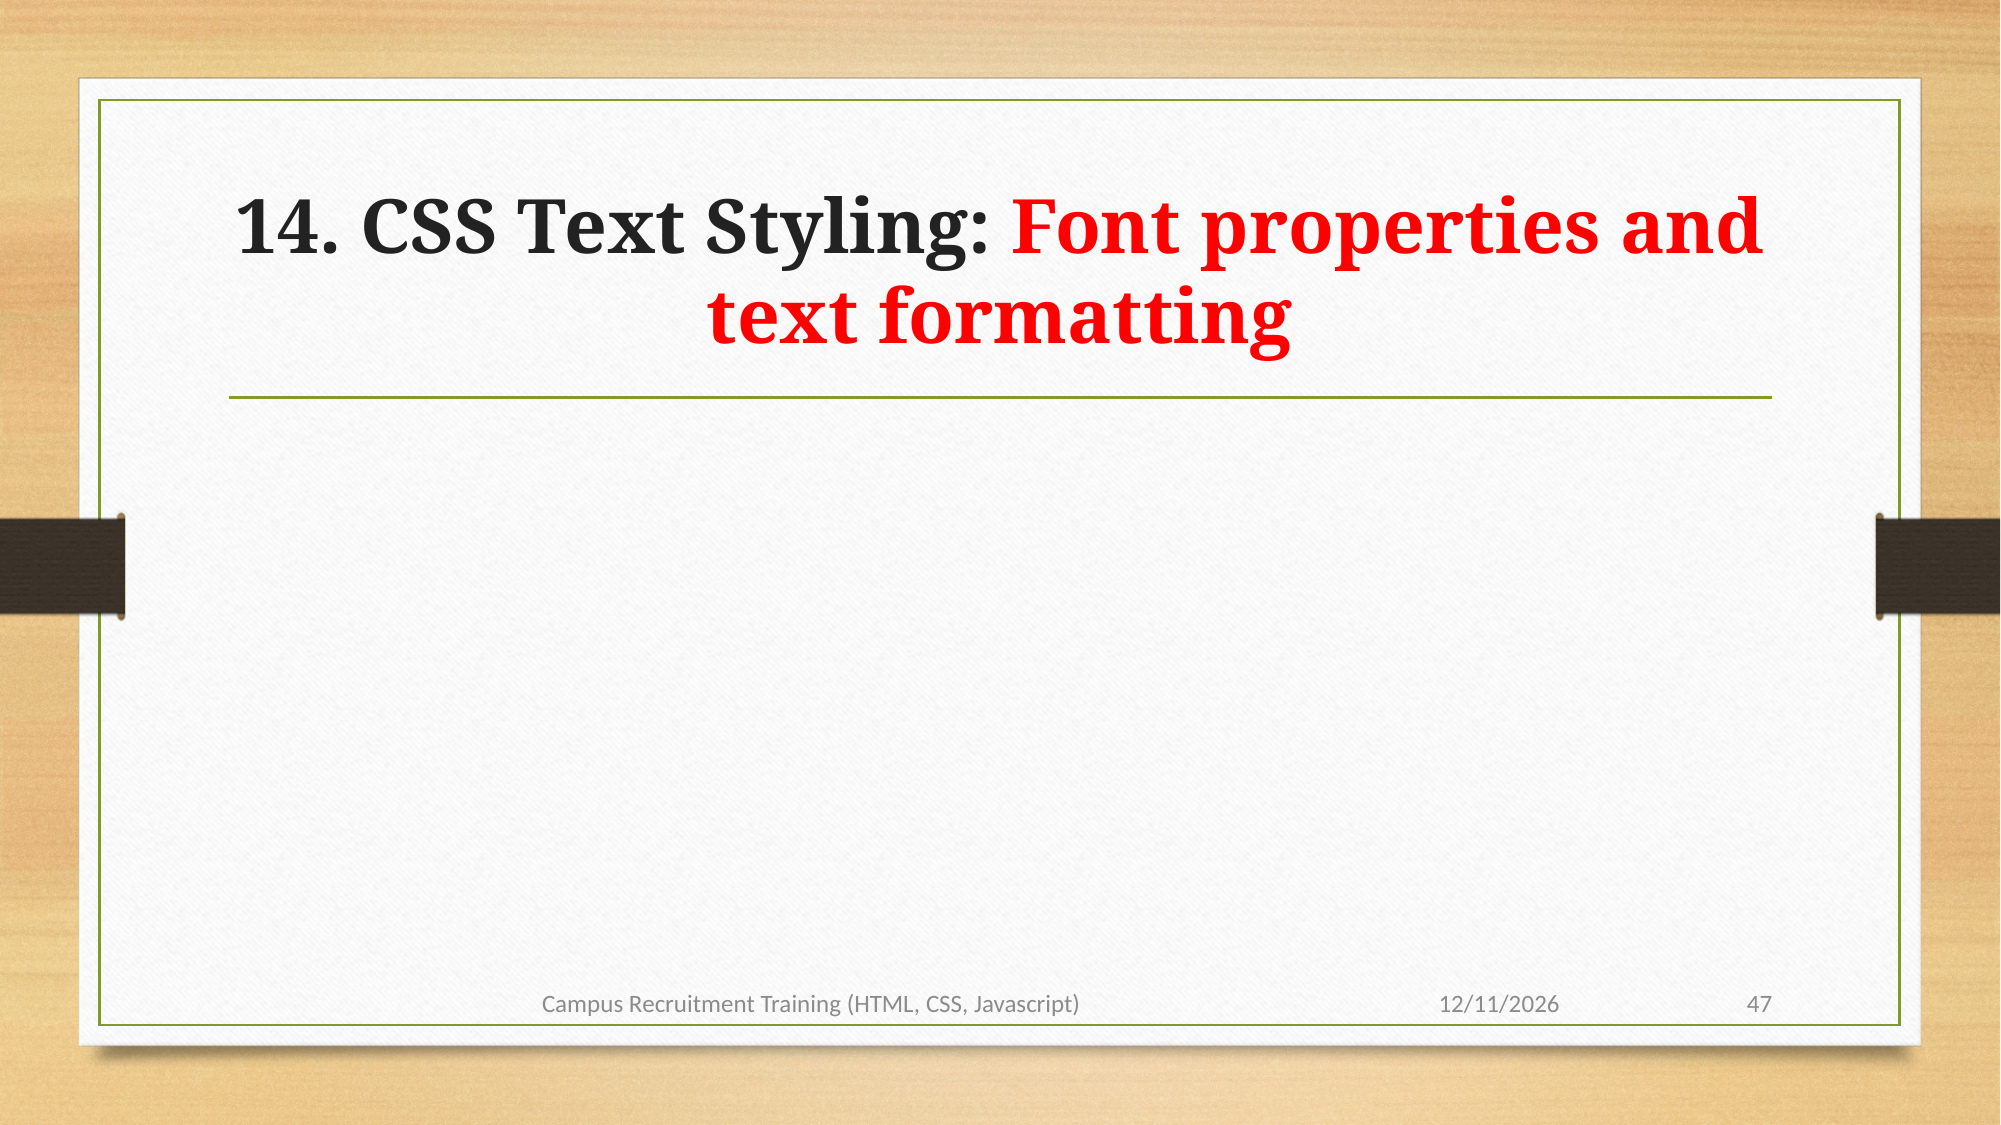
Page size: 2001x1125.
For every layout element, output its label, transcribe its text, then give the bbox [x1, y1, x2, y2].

picture [0, 0, 2001, 1125]
title 14. CSS Text Styling: Font properties and text formatting [212, 161, 1788, 375]
footer Campus Recruitment Training (HTML, CSS, Javascript) [212, 979, 1411, 1025]
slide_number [1423, 979, 1686, 1025]
slide_number 47 [1698, 979, 1788, 1025]
